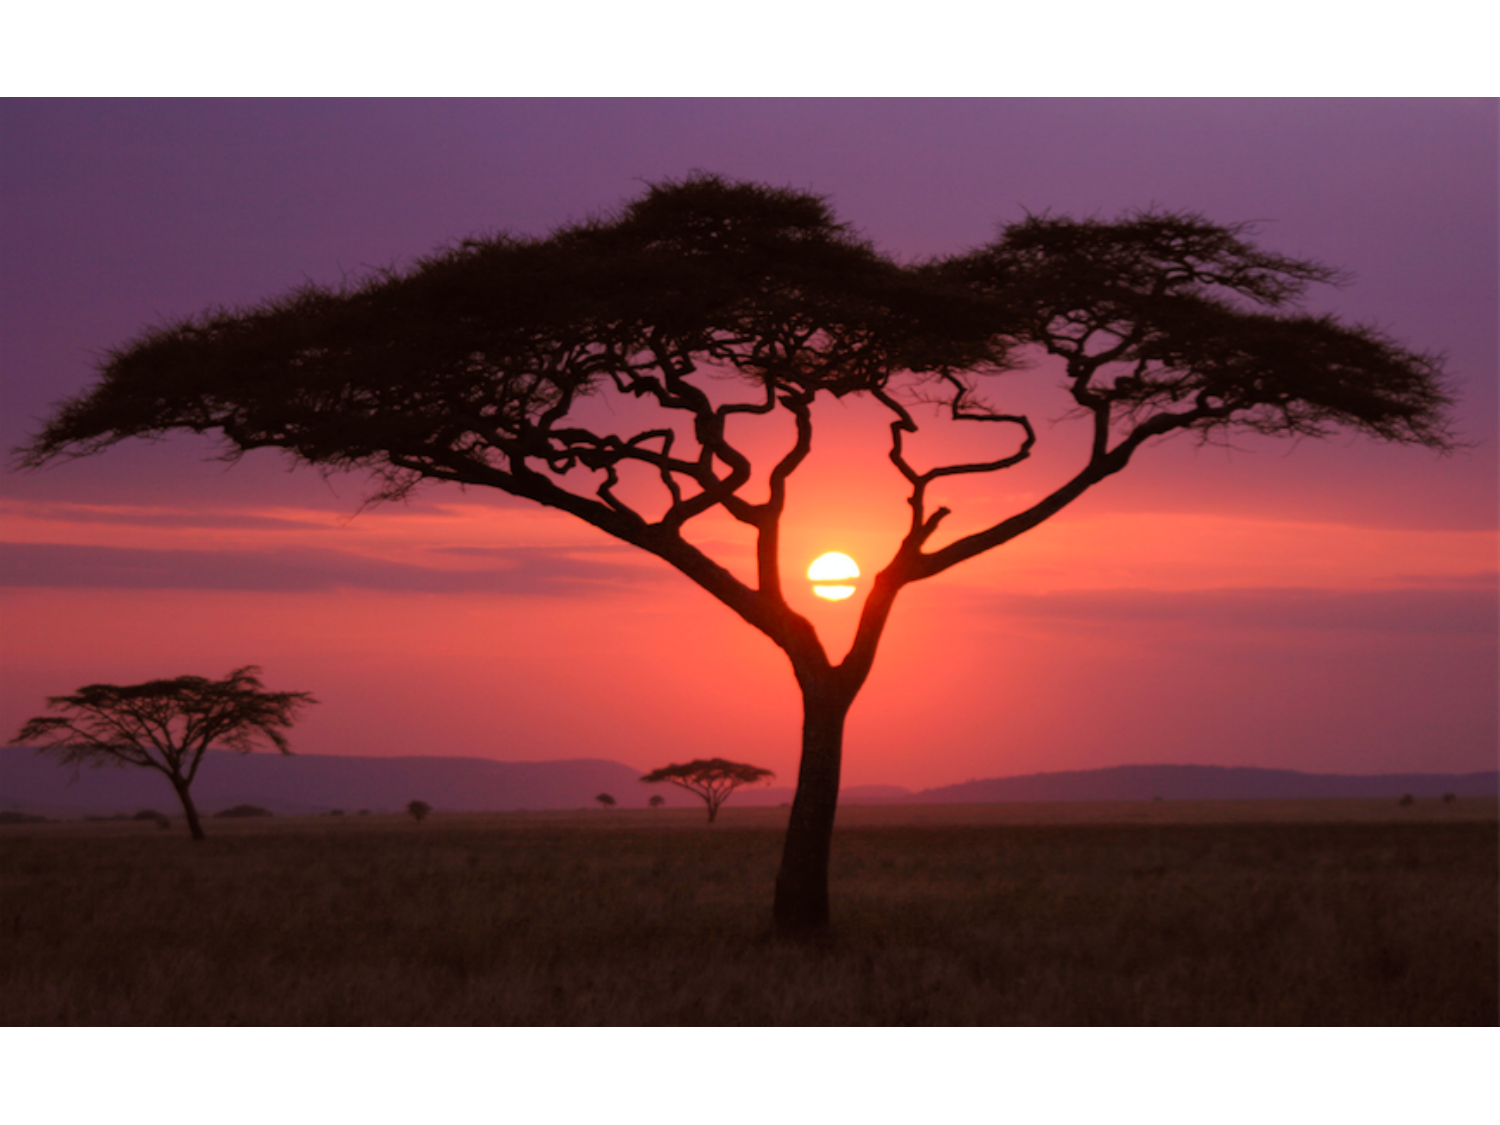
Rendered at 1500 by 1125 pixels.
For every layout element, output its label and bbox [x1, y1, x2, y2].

picture [0, 97, 1500, 1027]
